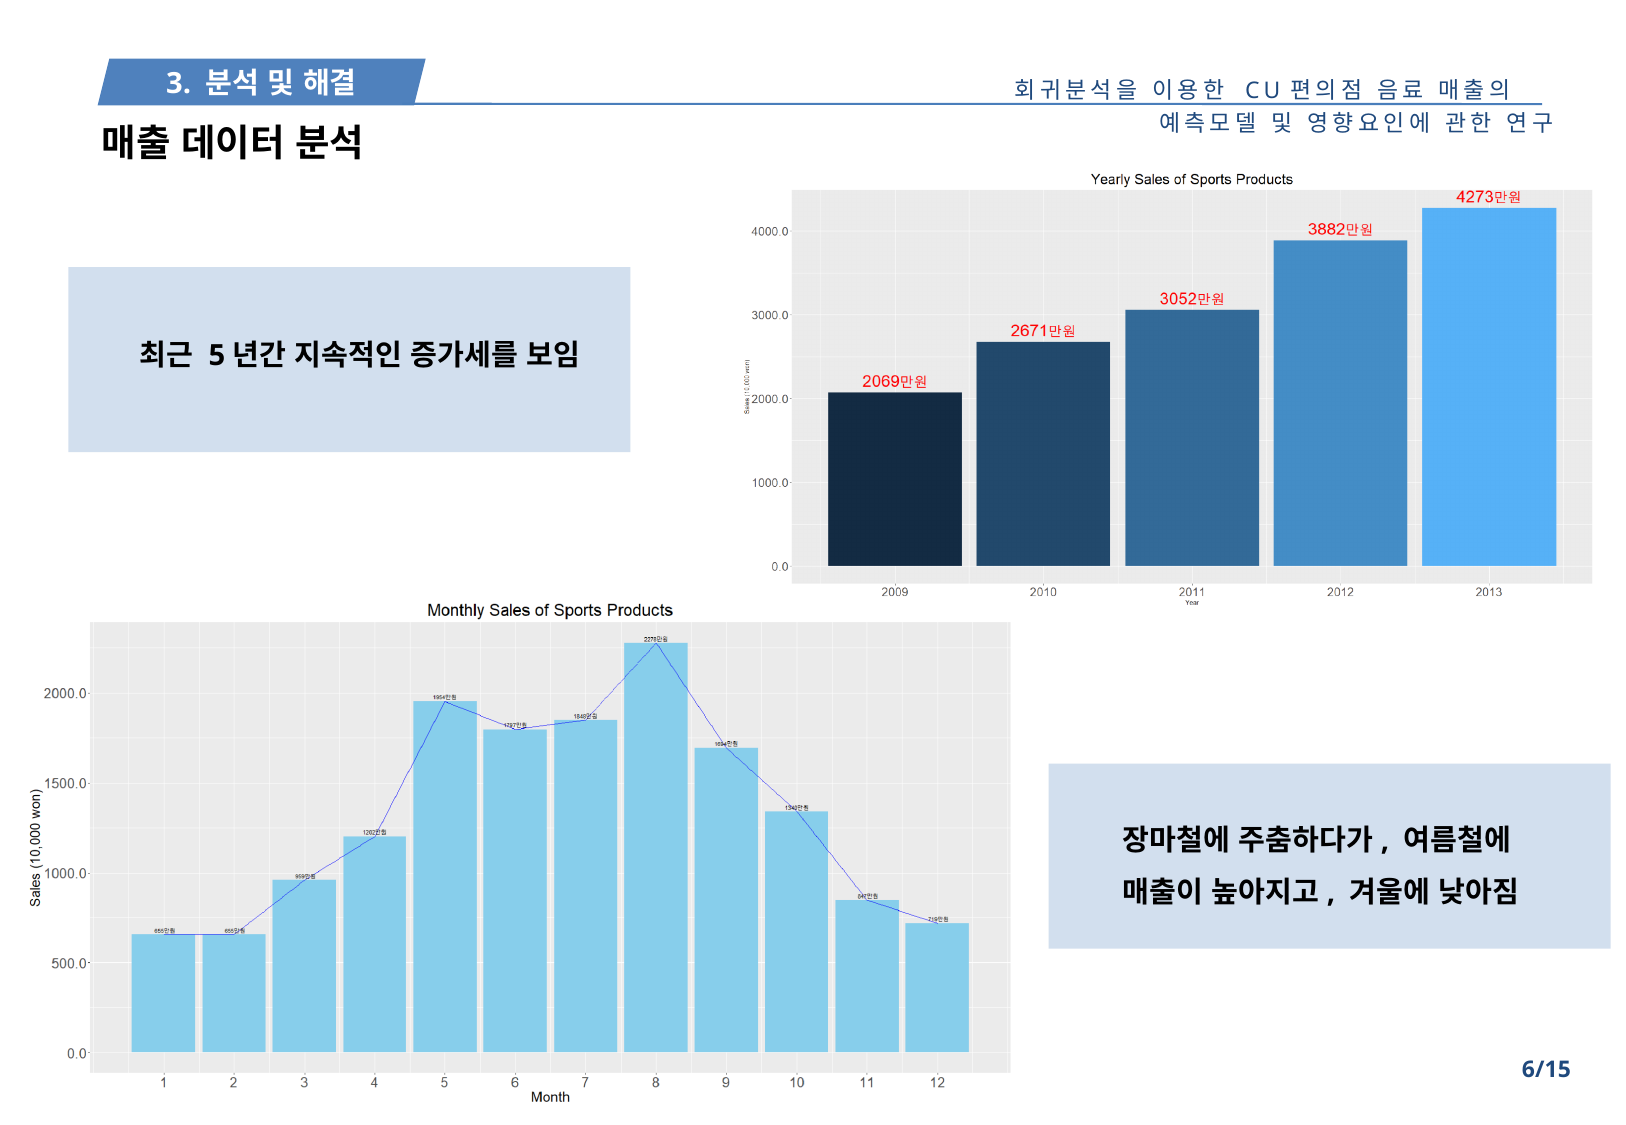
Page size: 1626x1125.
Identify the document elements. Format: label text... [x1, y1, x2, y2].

text_box 매출 데이터 분석 [87, 111, 631, 172]
text_box 최근 5년간 지속적인 증가세를 보임 [124, 311, 598, 379]
text_box 장마철에 주춤하다가, 여름철에 매출이 높아지고, 겨울에 낮아짐 [1107, 796, 1581, 916]
text_box [66, 265, 632, 454]
text_box [1047, 762, 1613, 951]
picture [27, 172, 1593, 1107]
